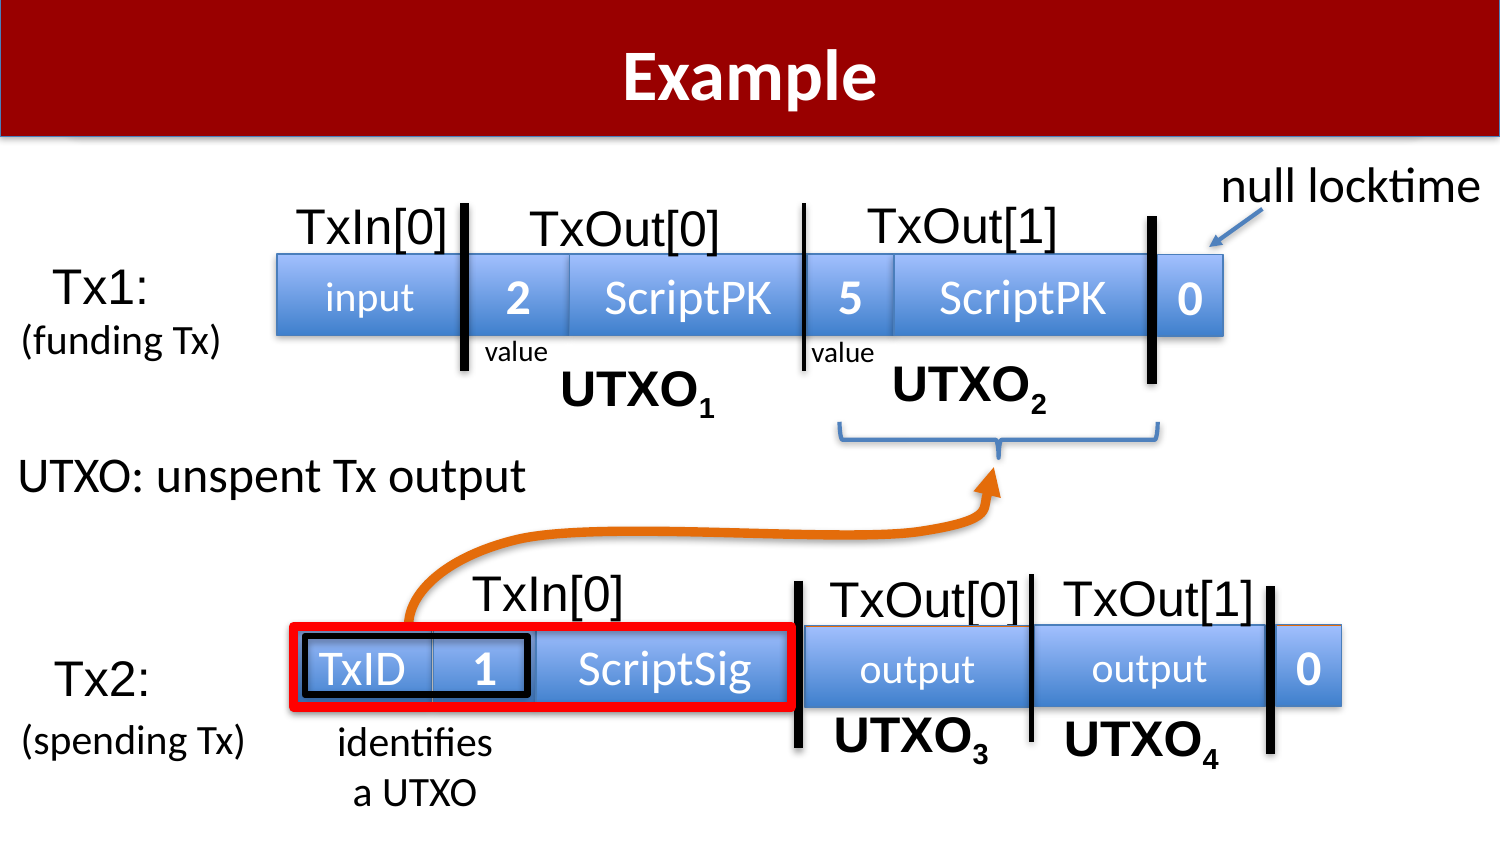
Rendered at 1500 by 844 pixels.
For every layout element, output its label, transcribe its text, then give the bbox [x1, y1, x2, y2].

text_box TxOut[1] [851, 185, 1074, 252]
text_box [1208, 208, 1263, 248]
text_box UTXO2 [877, 344, 1062, 420]
text_box input [276, 253, 455, 336]
text_box UTXO: unspent Tx output [2, 434, 32, 510]
title Example [75, 20, 1425, 123]
text_box null locktime [1205, 144, 1497, 220]
text_box value [796, 344, 802, 376]
text_box (funding Tx) [5, 305, 237, 371]
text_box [809, 253, 1147, 336]
text_box (spending Tx) [5, 705, 32, 770]
text_box value [806, 343, 890, 376]
text_box value [470, 343, 564, 375]
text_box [468, 253, 799, 336]
text_box TxOut[0] [514, 189, 736, 252]
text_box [37, 421, 1342, 824]
text_box UTXO1 [545, 349, 731, 420]
text_box Tx1: [37, 246, 164, 305]
text_box 0 [1158, 254, 1224, 337]
text_box TxIn[0] [280, 187, 464, 262]
